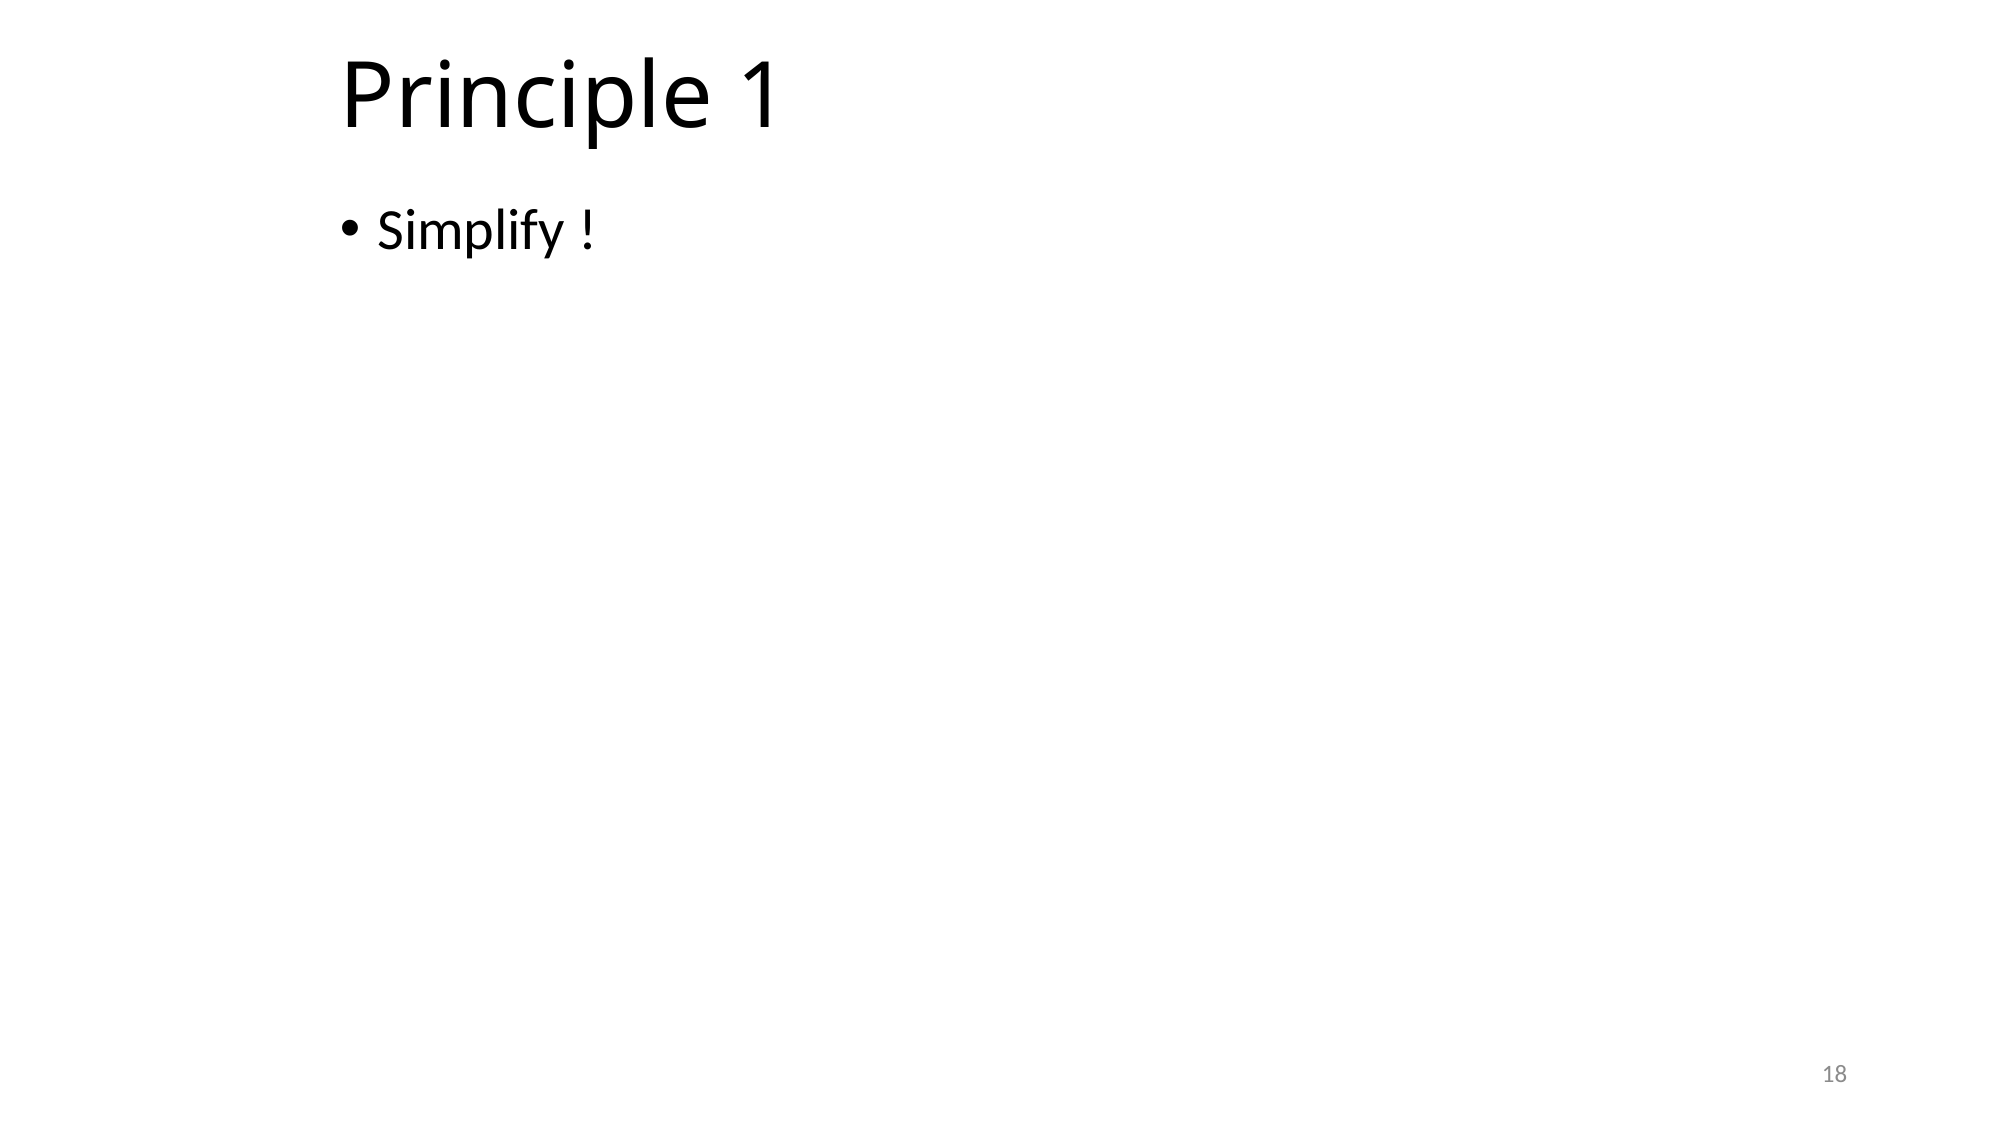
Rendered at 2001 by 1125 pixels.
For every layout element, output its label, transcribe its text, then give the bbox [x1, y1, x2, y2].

title Principle 1 [324, 15, 1675, 180]
list Simplify ! [324, 191, 1675, 1005]
slide_number 18 [1412, 1042, 1863, 1103]
